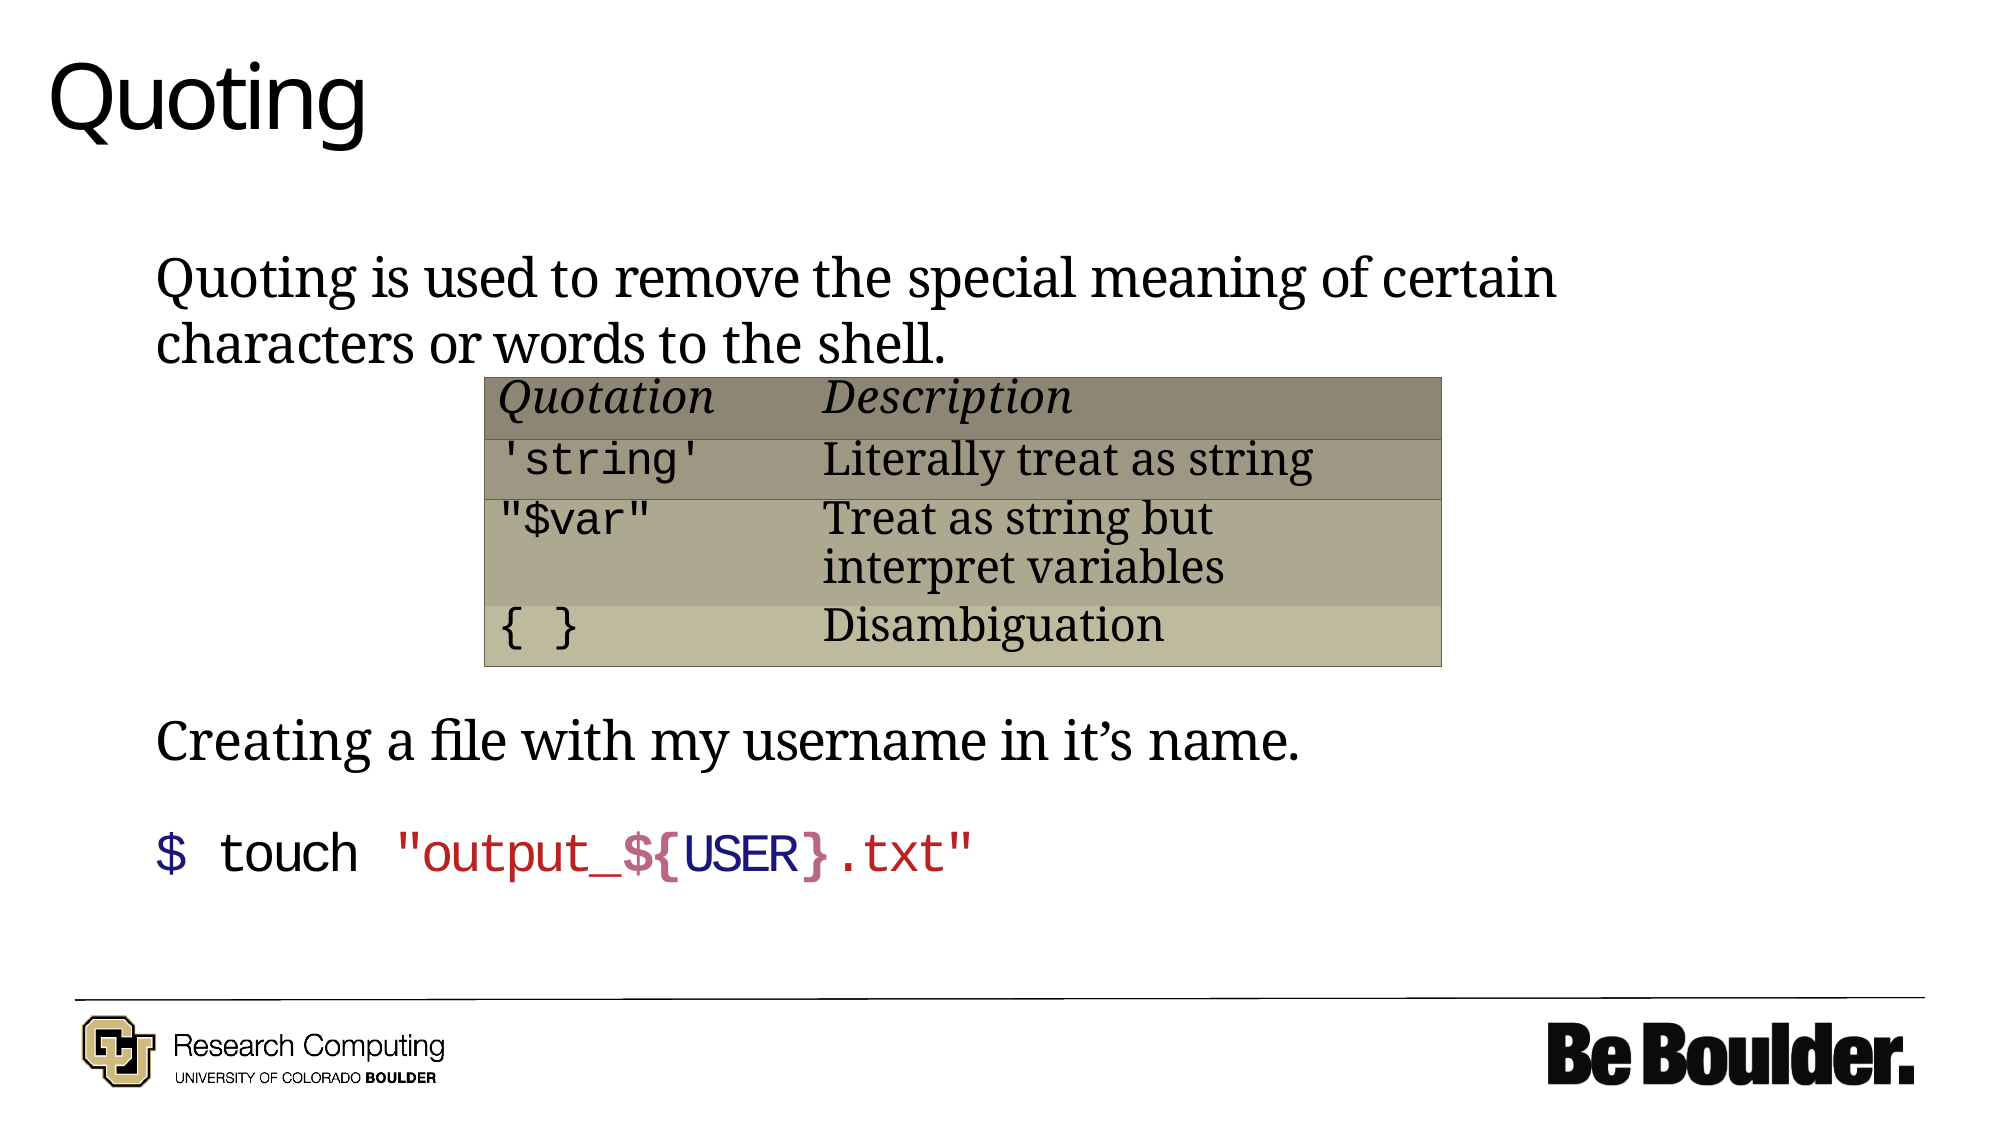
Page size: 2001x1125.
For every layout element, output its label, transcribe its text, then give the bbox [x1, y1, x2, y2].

table_cell 'string' [485, 440, 810, 499]
table_cell Literally treat as string [810, 440, 1441, 499]
picture [1524, 1015, 1938, 1088]
table_cell { } [485, 606, 810, 666]
table_header Quotation [485, 378, 810, 439]
table_cell Disambiguation [810, 606, 1441, 666]
text_box Quoting is used to remove the special meaning of certain characters or words to the shell. [150, 239, 1661, 375]
table_cell "$var" [485, 500, 810, 606]
text_box Creating a file with my username in it’s name. $ touch "output_${USER}.txt" [150, 702, 1389, 883]
picture [81, 1015, 444, 1088]
table_cell Treat as string but interpret variables [810, 500, 1441, 606]
table_header Description [810, 378, 1441, 439]
title Quoting [41, 0, 485, 187]
